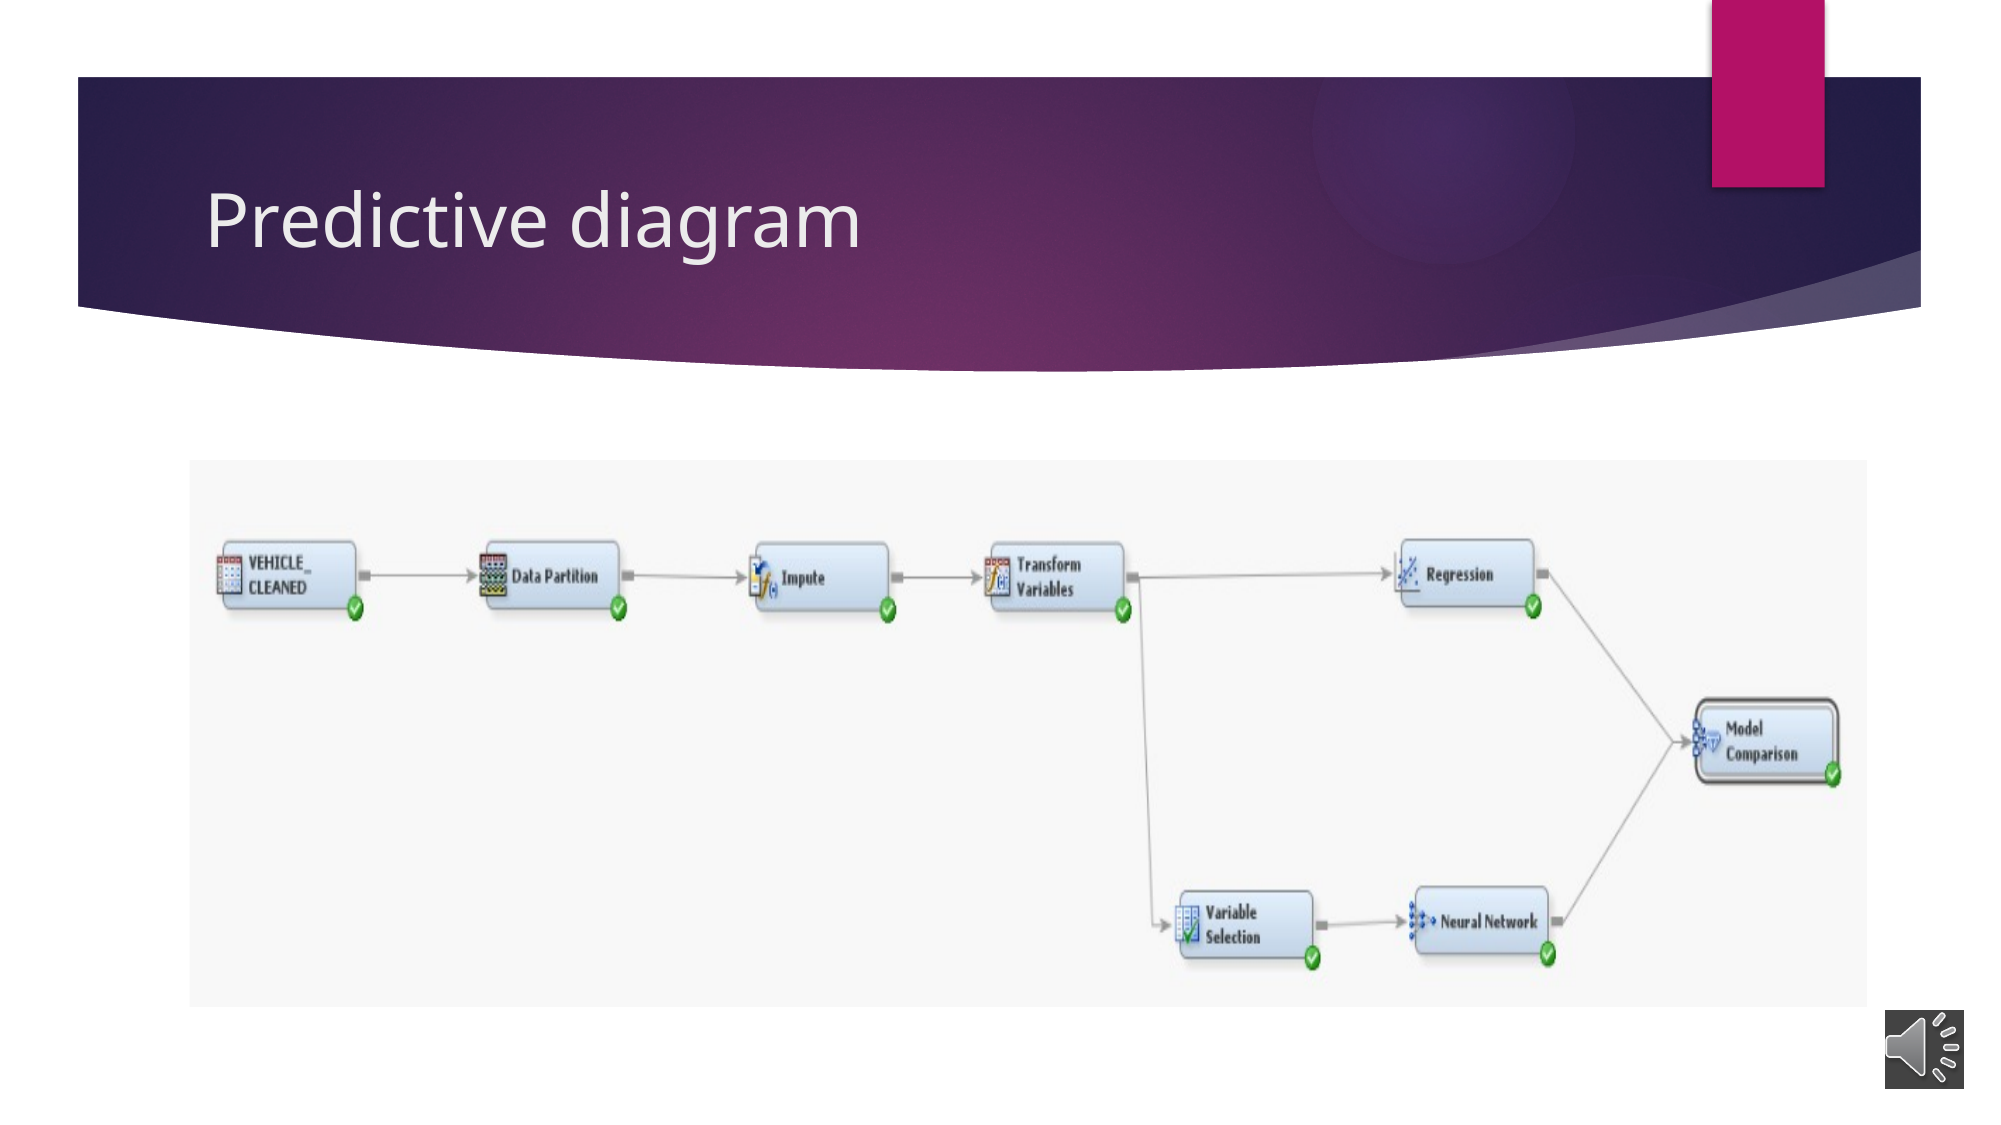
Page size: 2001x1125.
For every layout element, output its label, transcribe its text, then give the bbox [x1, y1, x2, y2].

picture [1884, 1009, 1965, 1090]
title Predictive diagram [189, 159, 1627, 276]
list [189, 459, 1868, 1007]
